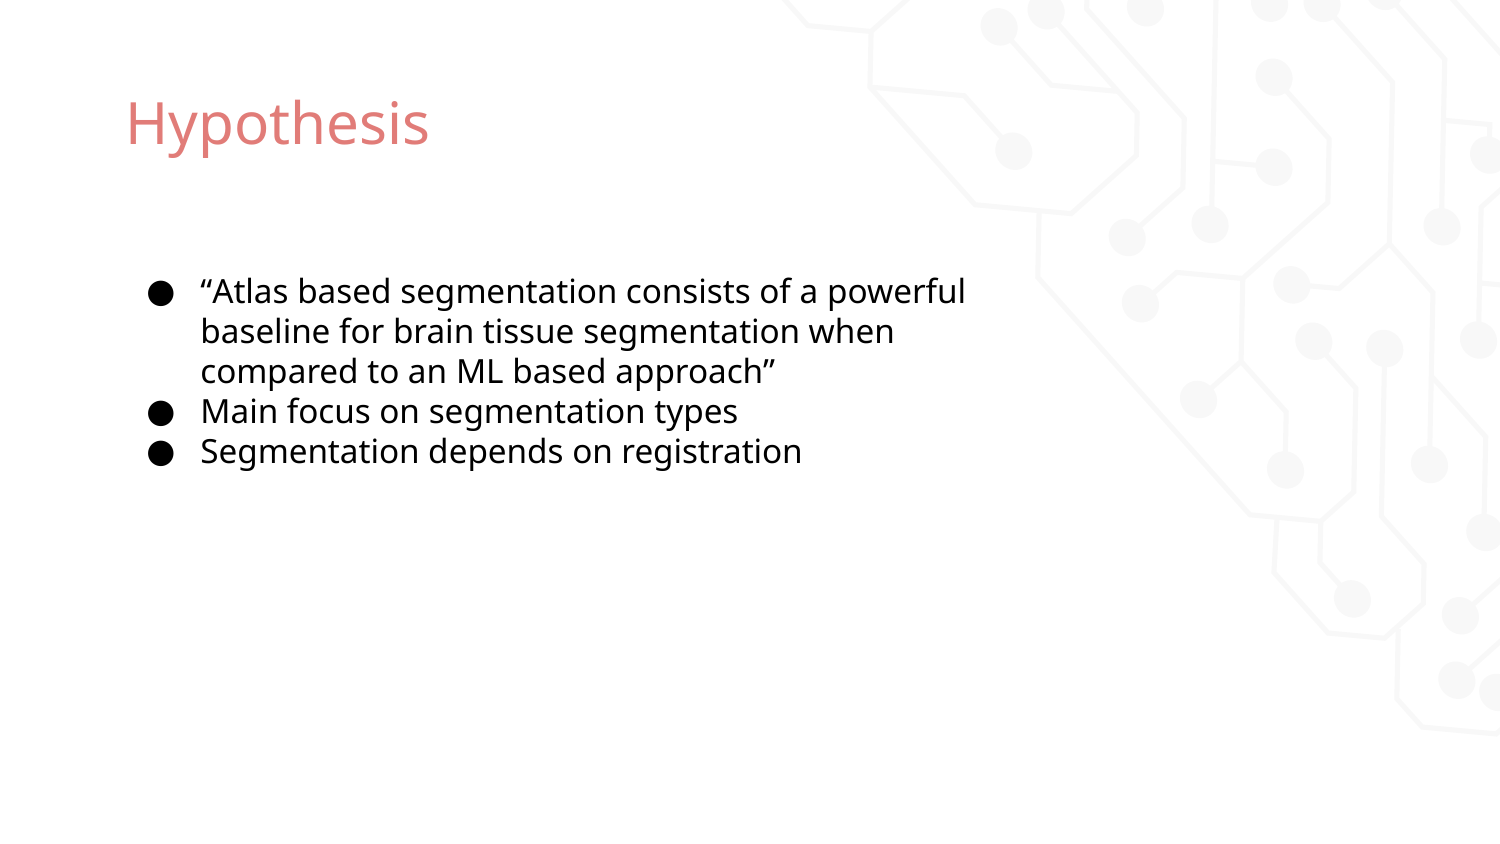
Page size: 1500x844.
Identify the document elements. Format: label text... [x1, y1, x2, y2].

list “Atlas based segmentation consists of a powerful baseline for brain tissue segmentation when compared to an ML based approach” Main focus on segmentation types Segmentation depends on registration [110, 255, 1002, 721]
title Hypothesis [110, 71, 889, 166]
